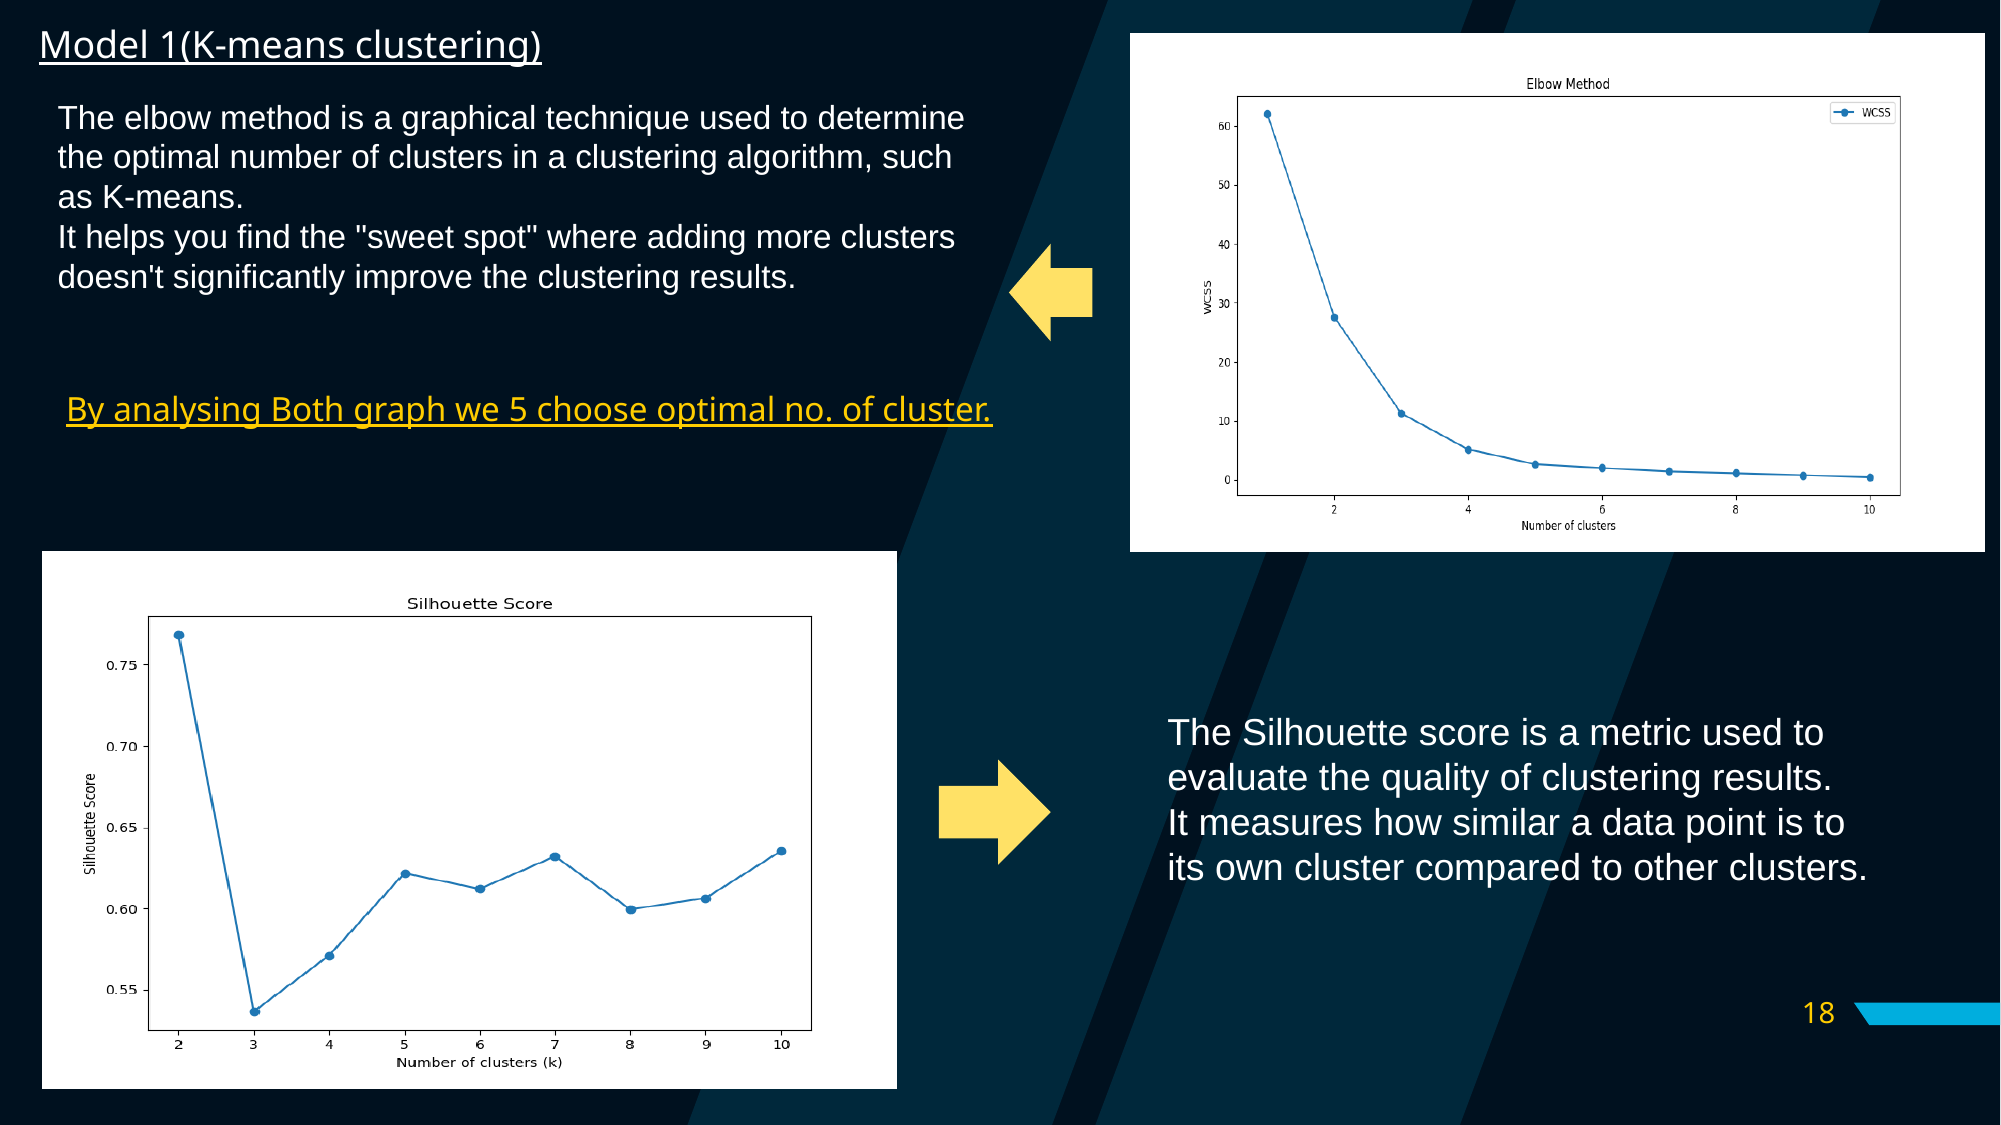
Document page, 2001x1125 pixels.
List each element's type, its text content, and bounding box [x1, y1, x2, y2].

text_box By analysing Both graph we 5 choose optimal no. of cluster. [42, 380, 1035, 436]
picture [1131, 33, 1985, 552]
text_box [938, 759, 1051, 865]
text_box The Silhouette score is a metric used to evaluate the quality of clustering results. It measures how similar a data point is to its own cluster compared to other clusters. [1152, 700, 1905, 941]
text_box Model 1(K-means clustering) [0, 14, 688, 119]
text_box The elbow method is a graphical technique used to determine the optimal number of clusters in a clustering algorithm, such as K-means. It helps you find the "sweet spot" where adding more clusters doesn't significantly improve the clustering results. [42, 88, 1005, 303]
picture [42, 551, 897, 1089]
text_box [1008, 243, 1093, 342]
slide_number 18 [1760, 984, 1851, 1045]
